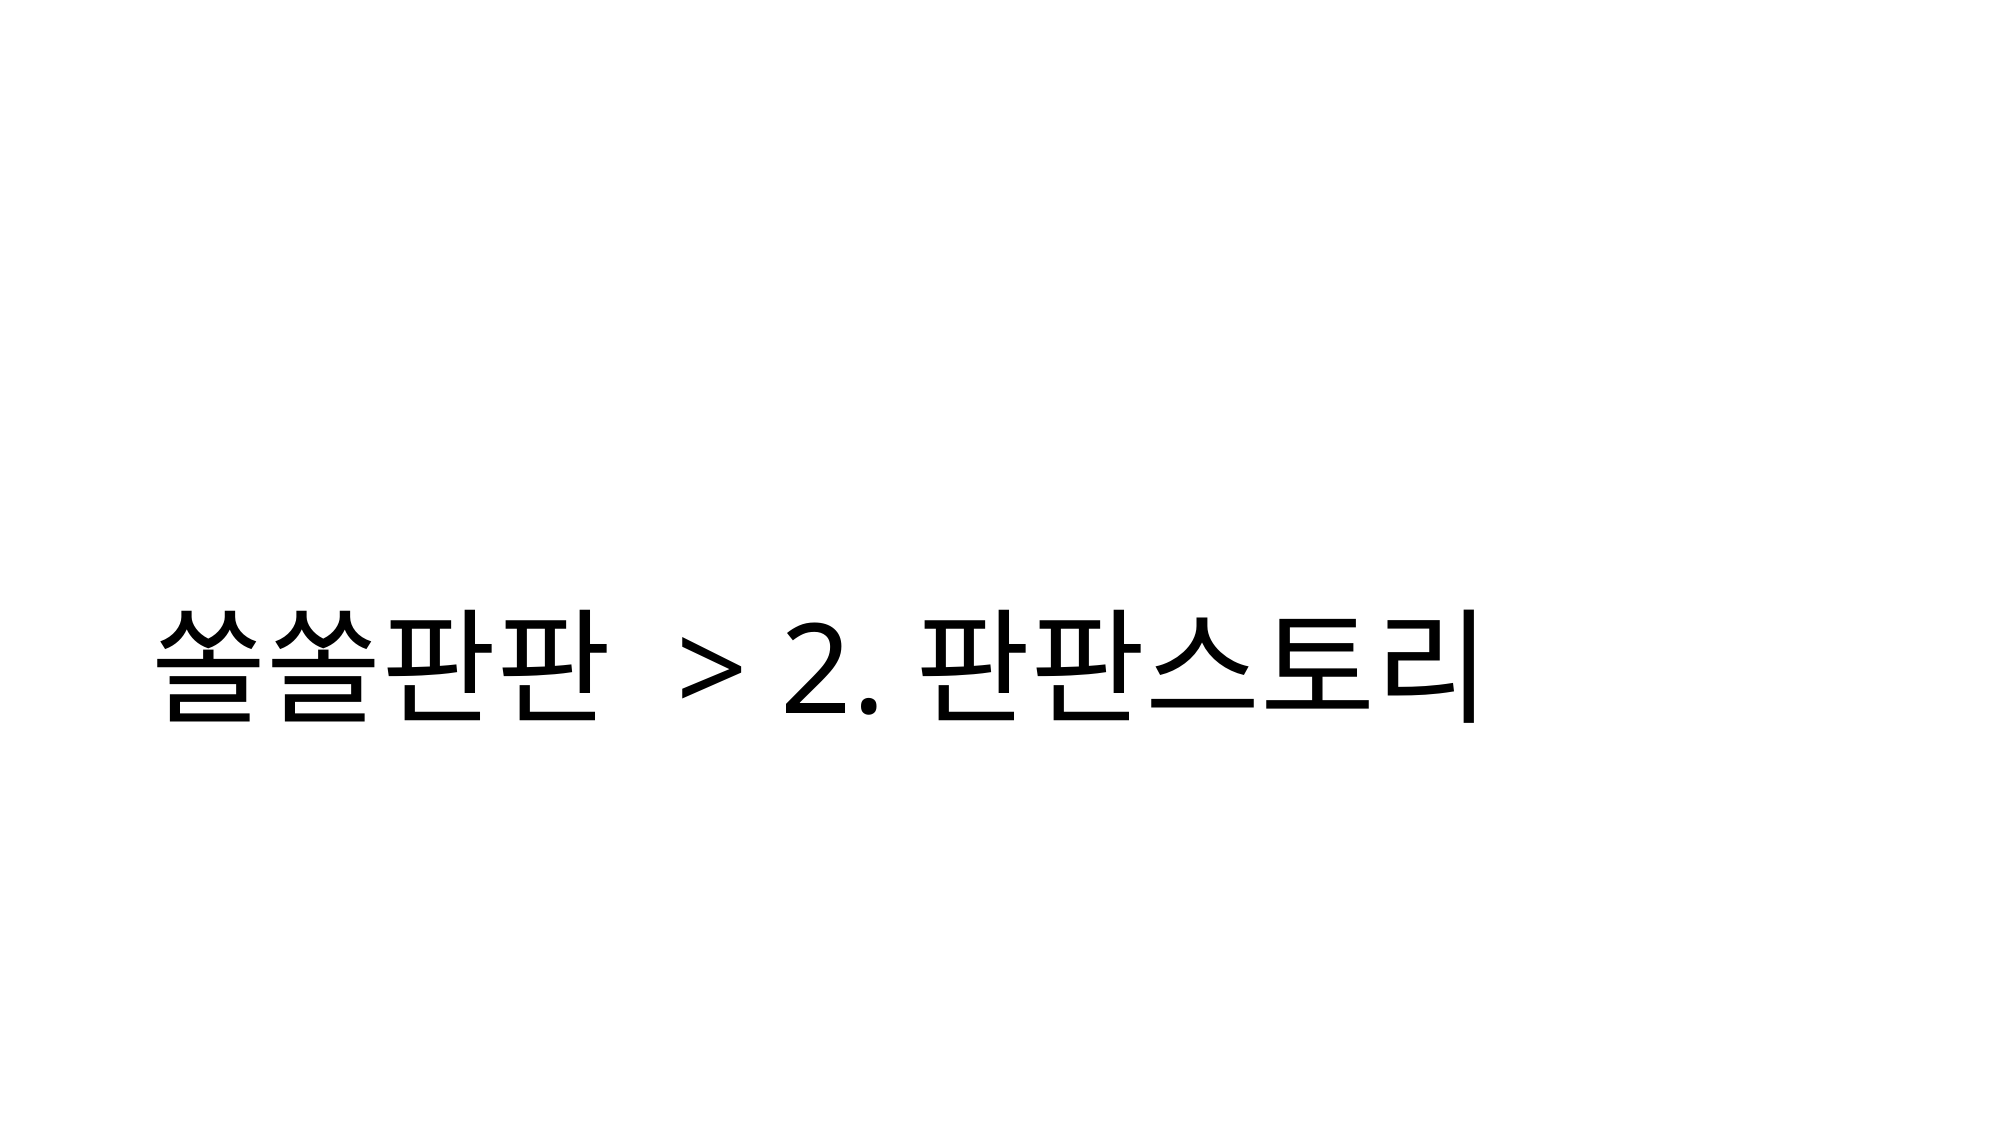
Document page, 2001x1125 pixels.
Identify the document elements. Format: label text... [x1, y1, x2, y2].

title 쏠쏠판판 > 2.판판스토리 [136, 280, 1862, 749]
